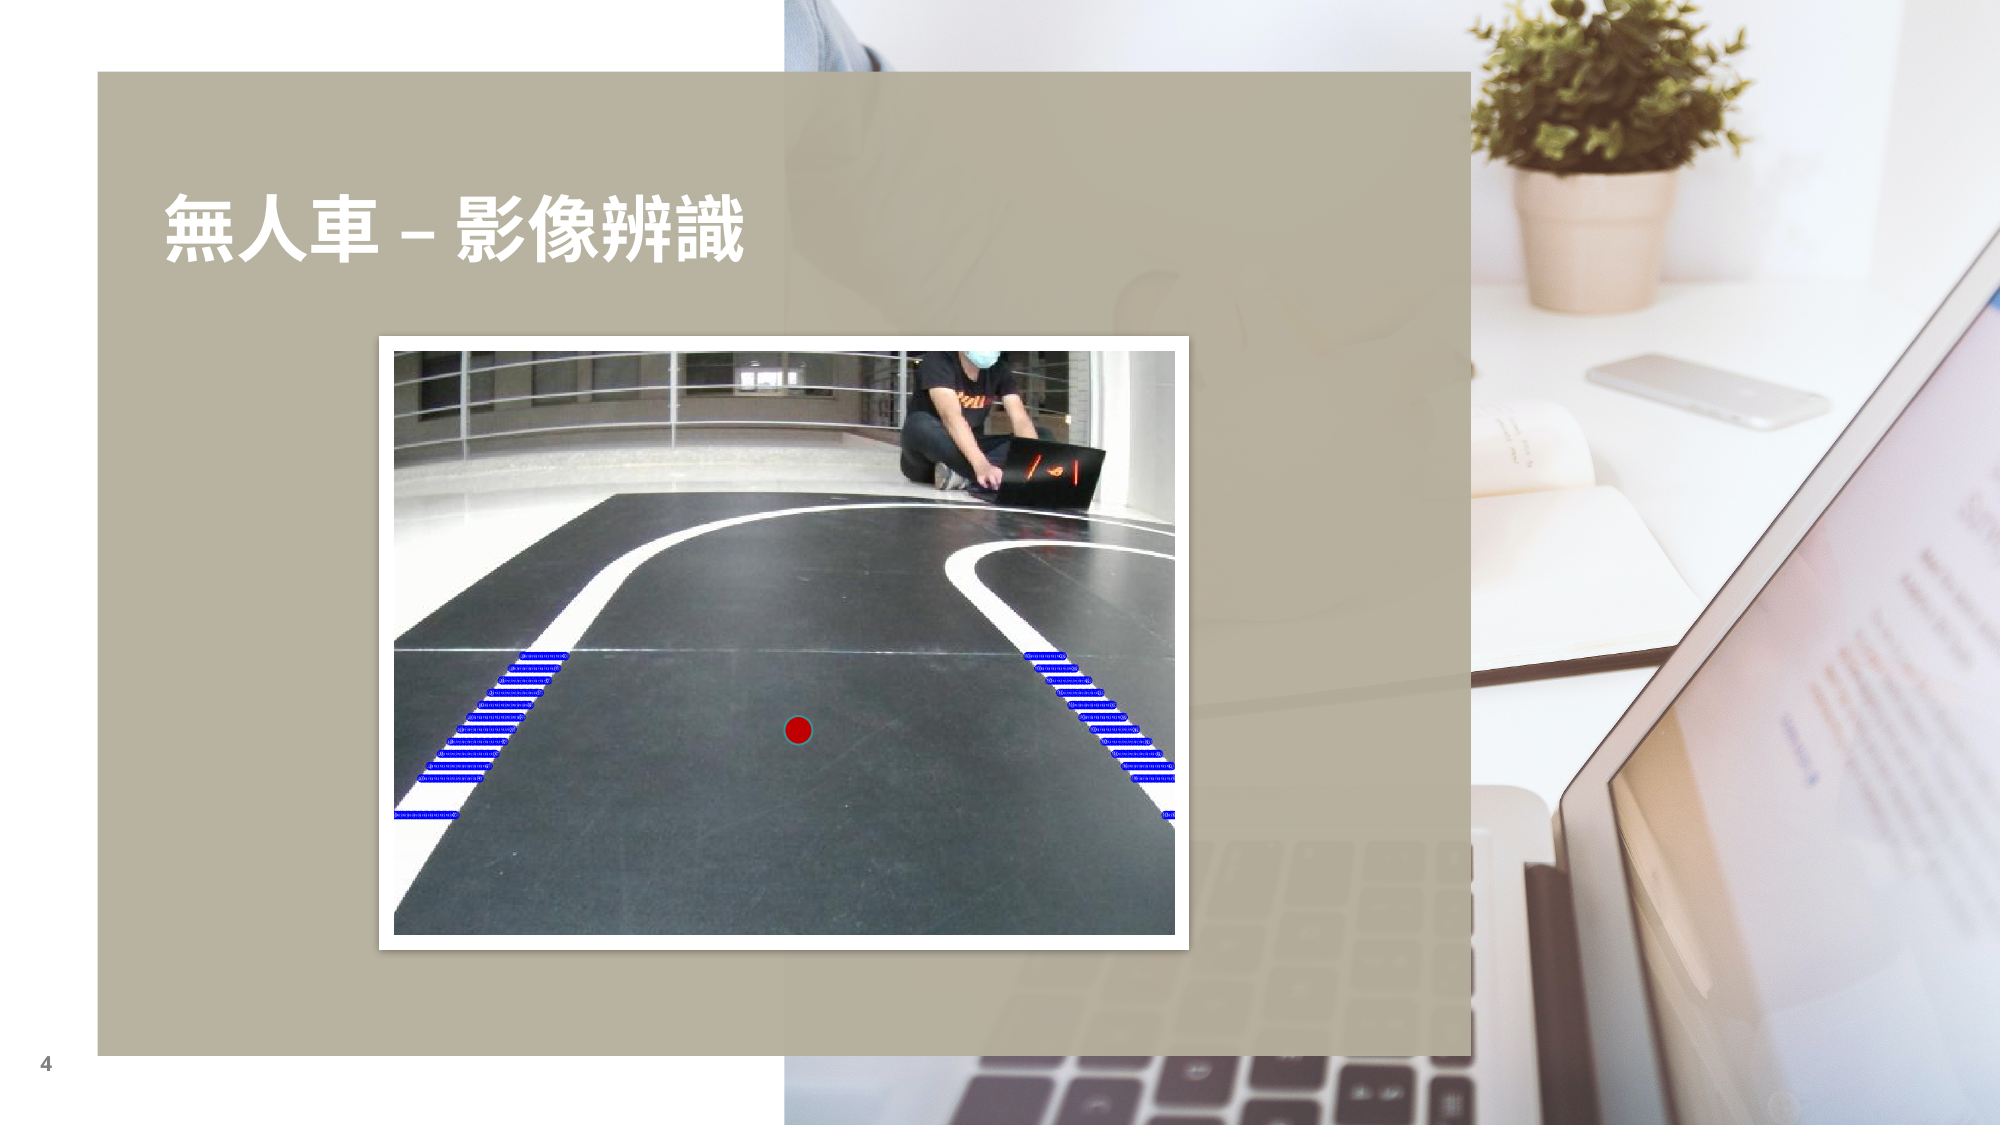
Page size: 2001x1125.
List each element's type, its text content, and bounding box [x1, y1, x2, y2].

slide_number 4 [0, 1034, 93, 1095]
text_box [97, 71, 784, 1057]
text_box 無人車 – 影像辨識 [148, 176, 784, 279]
picture [393, 0, 2000, 1125]
